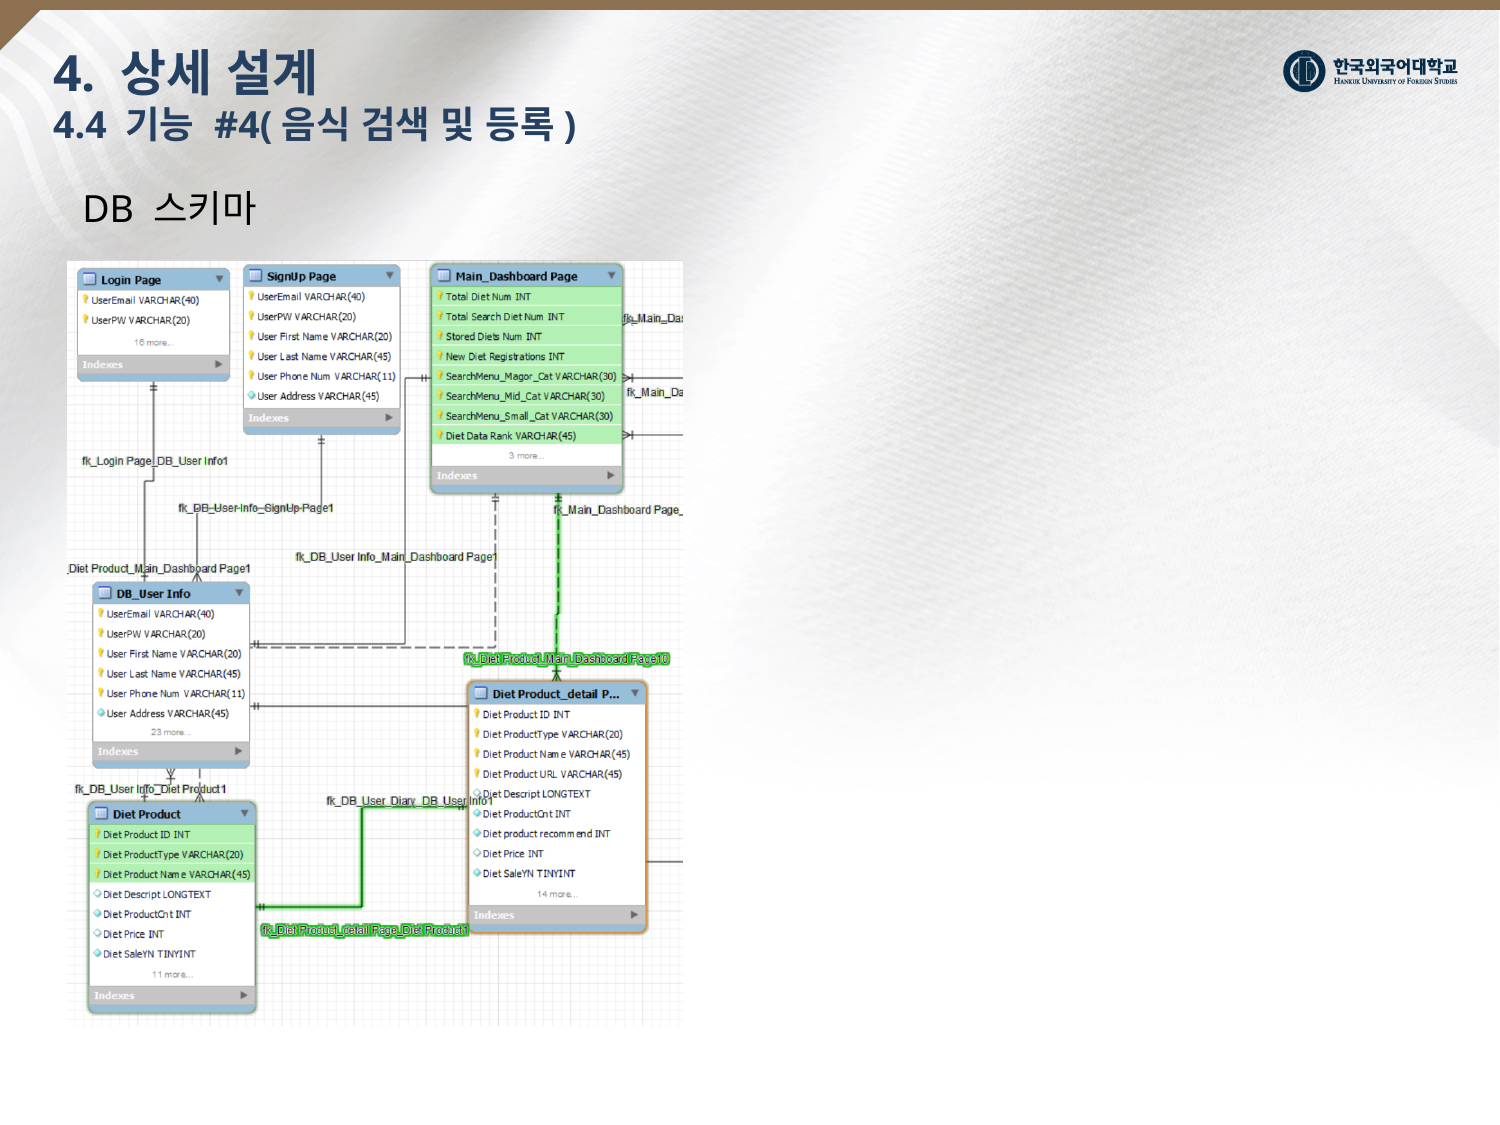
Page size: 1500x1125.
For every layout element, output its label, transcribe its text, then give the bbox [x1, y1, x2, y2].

title 4. 상세 설계 4.4 기능 #4(음식 검색 및 등록) [0, 0, 1264, 136]
picture [0, 0, 1500, 1125]
text_box DB 스키마 [67, 177, 601, 238]
